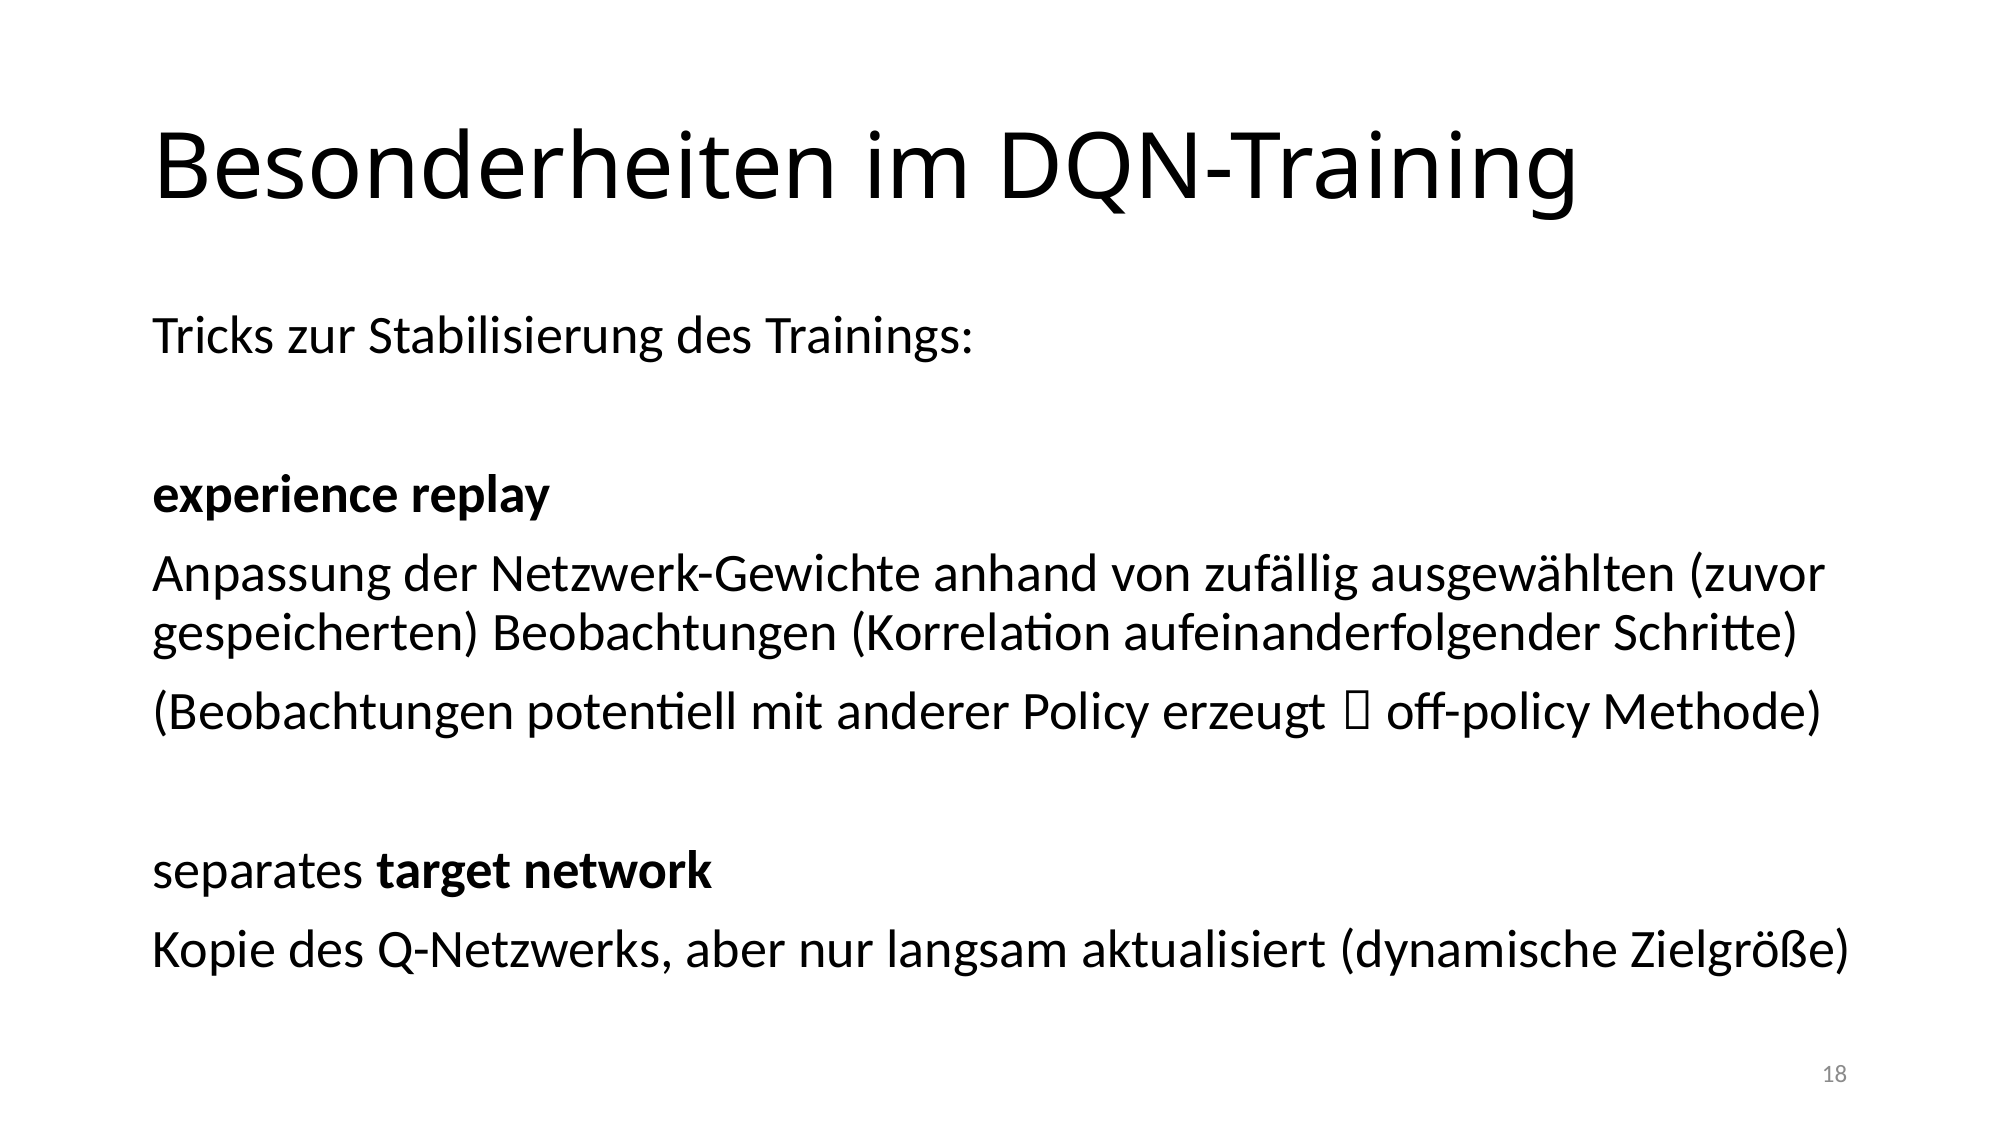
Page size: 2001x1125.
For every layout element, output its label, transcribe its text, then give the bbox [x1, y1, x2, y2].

list Tricks zur Stabilisierung des Trainings: experience replay Anpassung der Netzwerk-Gewichte anhand von zufällig ausgewählten (zuvor gespeicherten) Beobachtungen (Korrelation aufeinanderfolgender Schritte) (Beobachtungen potentiell mit anderer Policy erzeugt  off-policy Methode) separates target network Kopie des Q-Netzwerks, aber nur langsam aktualisiert (dynamische Zielgröße) [137, 299, 1878, 1014]
title Besonderheiten im DQN-Training [137, 59, 1863, 278]
slide_number 18 [1412, 1042, 1863, 1103]
